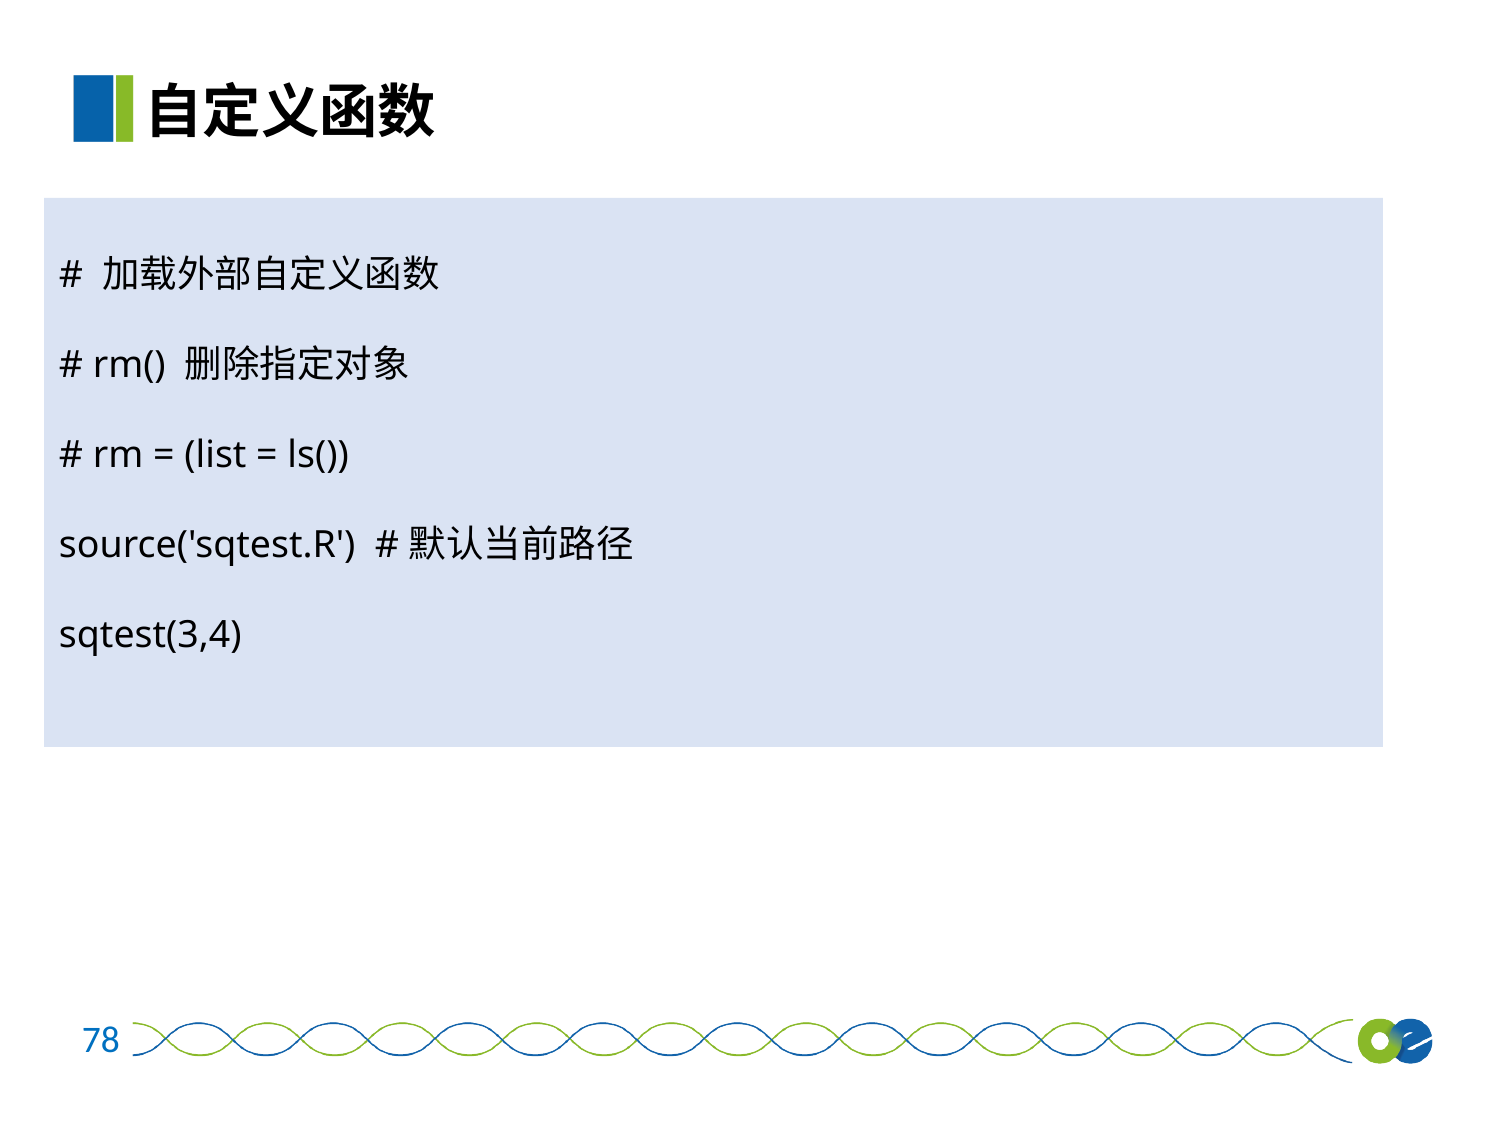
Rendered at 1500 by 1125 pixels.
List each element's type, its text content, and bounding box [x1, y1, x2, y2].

picture [126, 1004, 1441, 1079]
text_box # 加载外部自定义函数 # rm() 删除指定对象 # rm = (list = ls()) source('sqtest.R') #默认当前路径 sqtest(3,4) [44, 197, 1383, 747]
picture [29, 66, 185, 149]
text_box 自定义函数 [133, 68, 955, 150]
slide_number 78 [67, 1007, 405, 1068]
